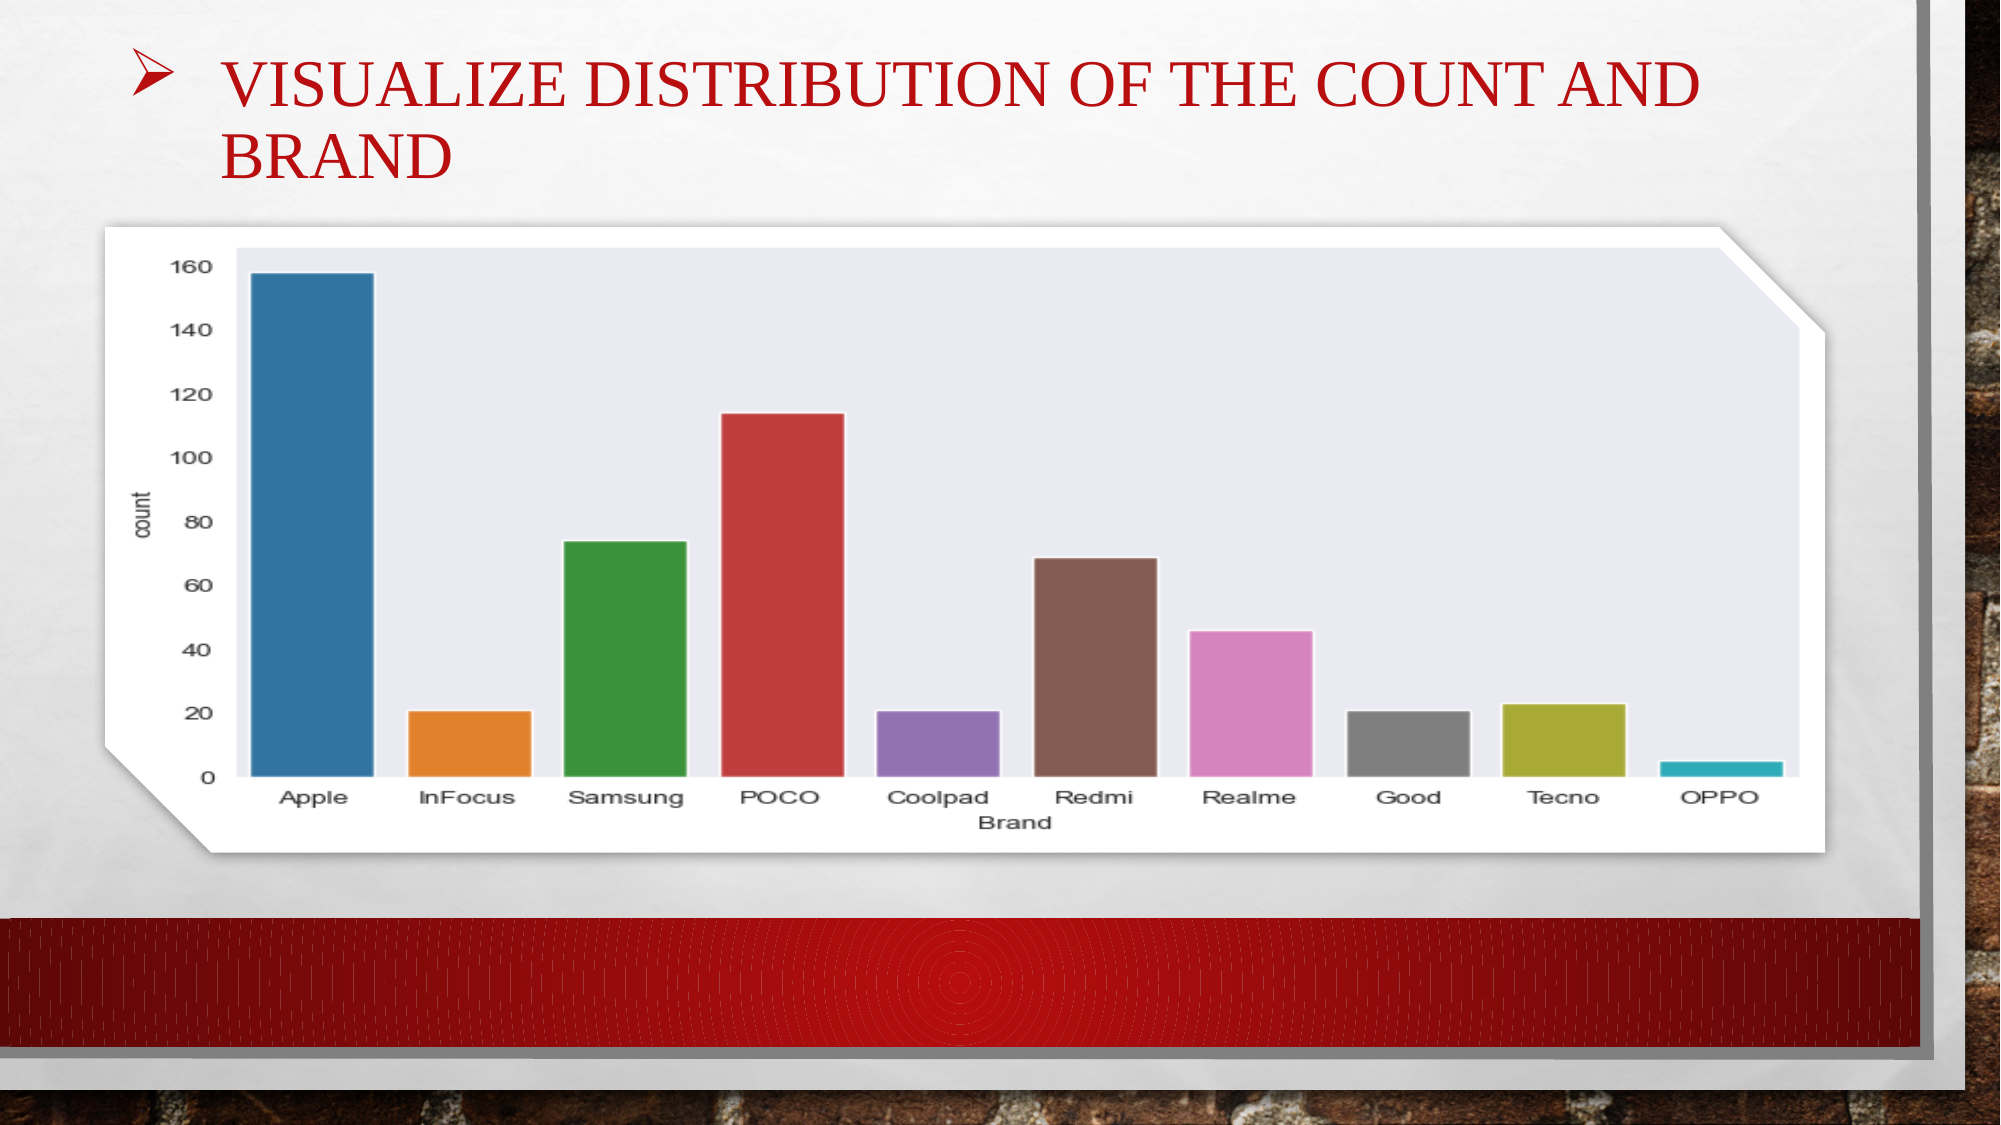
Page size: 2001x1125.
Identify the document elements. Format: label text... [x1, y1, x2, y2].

title VISUALIZE Distribution of the count and brand [112, 41, 1818, 201]
picture [0, 0, 2000, 1125]
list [112, 234, 1819, 846]
